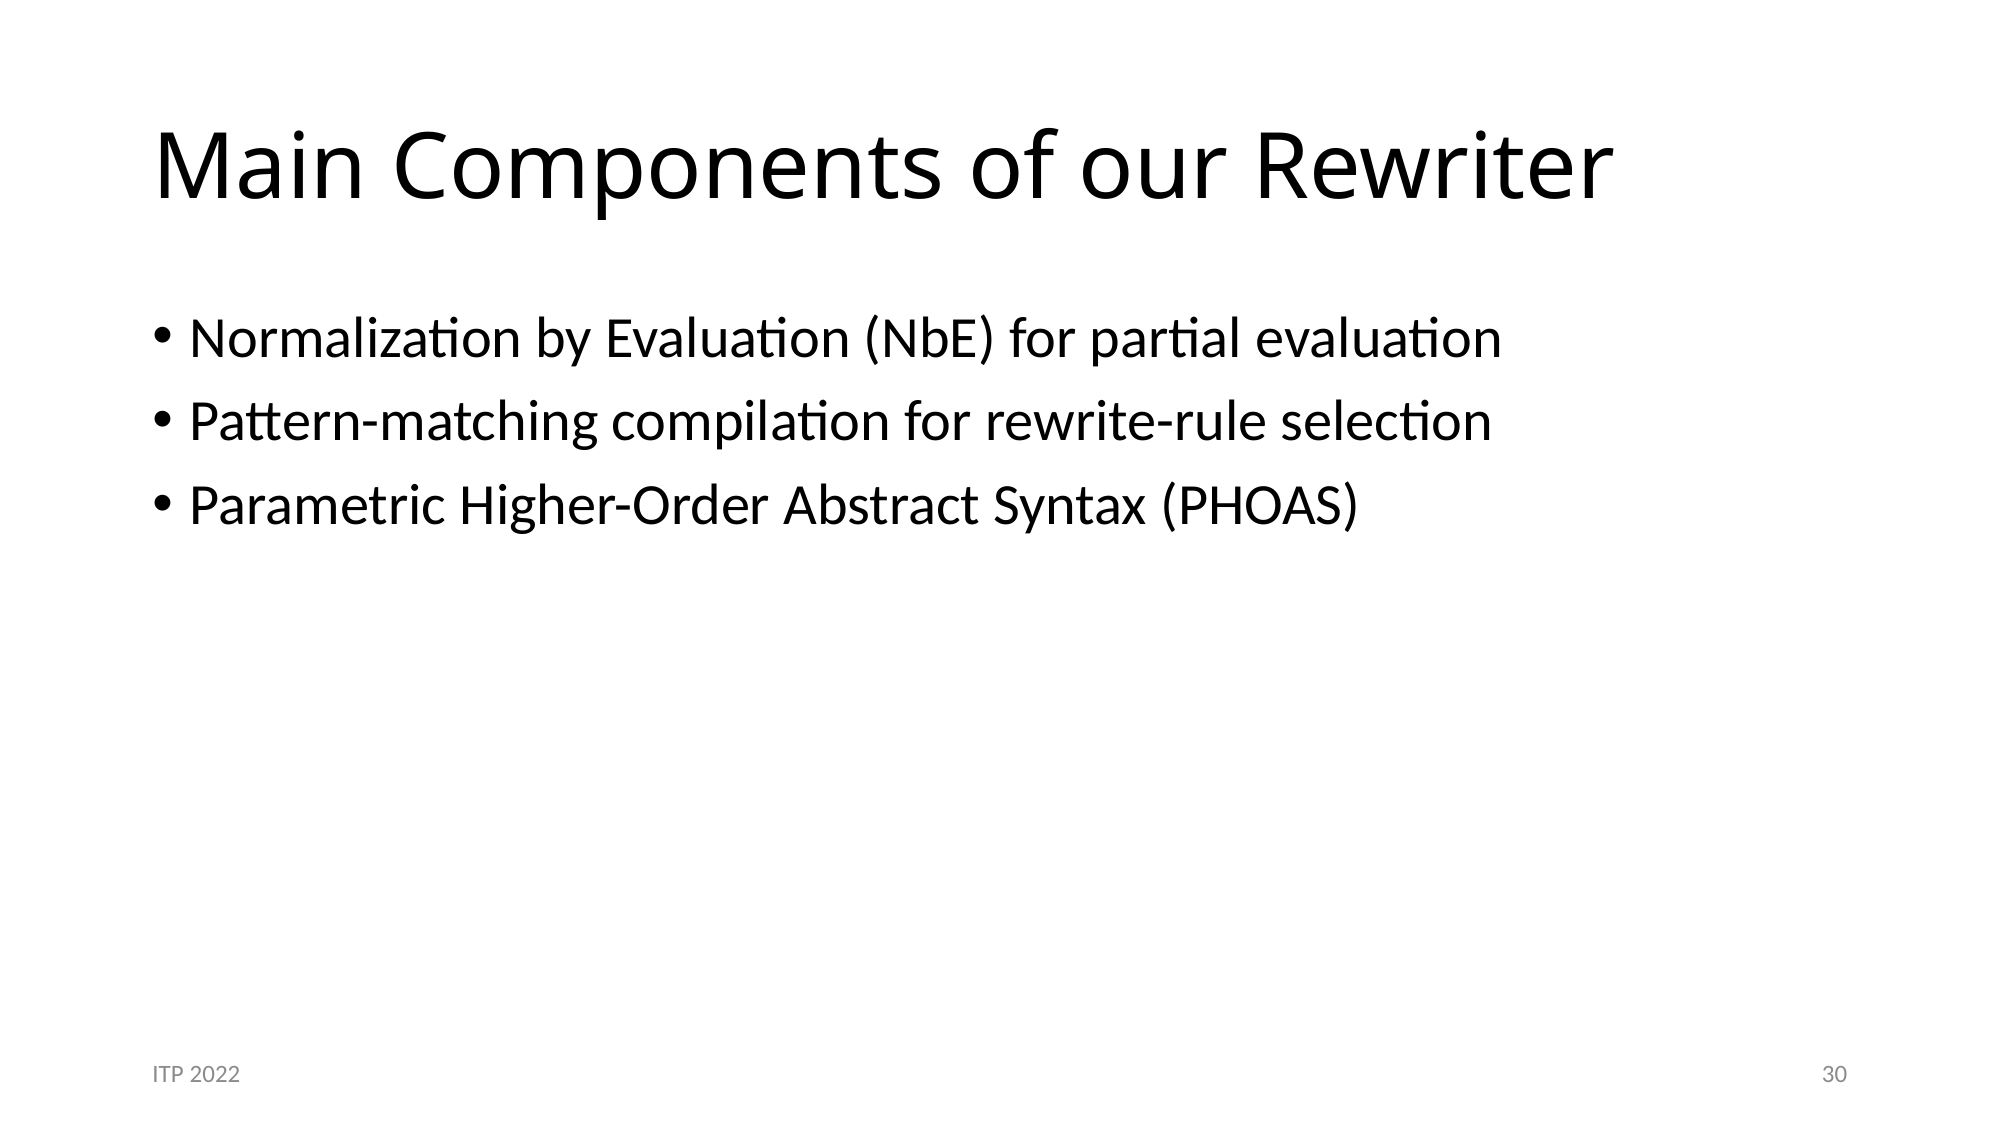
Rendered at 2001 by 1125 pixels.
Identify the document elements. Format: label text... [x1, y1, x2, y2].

list Normalization by Evaluation (NbE) for partial evaluation Pattern-matching compilation for rewrite-rule selection Parametric Higher-Order Abstract Syntax (PHOAS) [137, 299, 1863, 1014]
slide_number 30 [1412, 1042, 1863, 1103]
slide_number ITP 2022 [137, 1042, 588, 1103]
title Main Components of our Rewriter [137, 59, 1863, 278]
